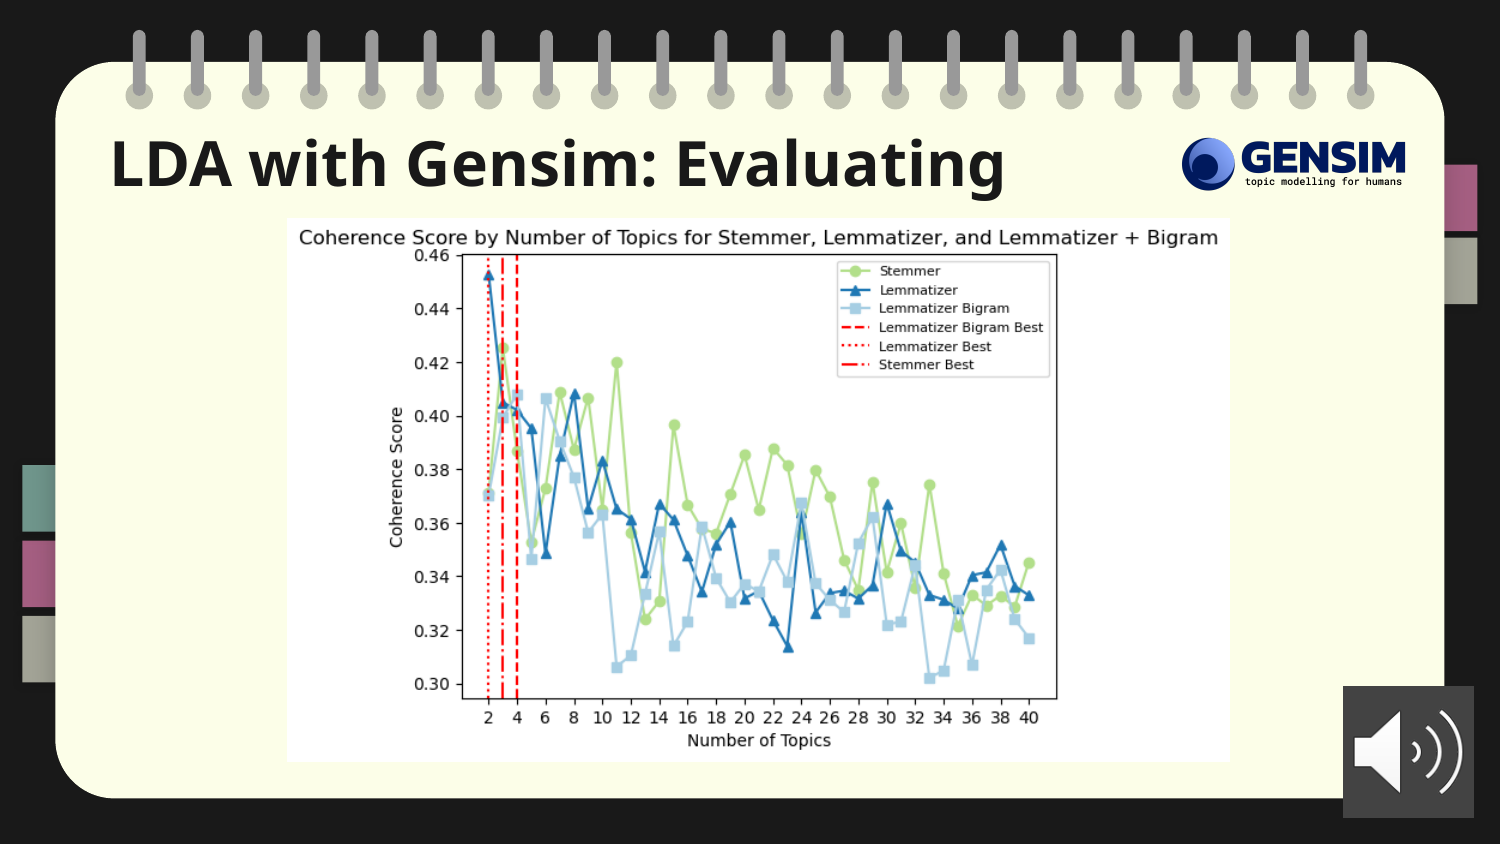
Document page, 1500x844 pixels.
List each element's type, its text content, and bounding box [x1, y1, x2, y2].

picture [286, 108, 1439, 762]
title LDA with Gensim: Evaluating [94, 109, 1146, 204]
picture [1341, 685, 1476, 819]
